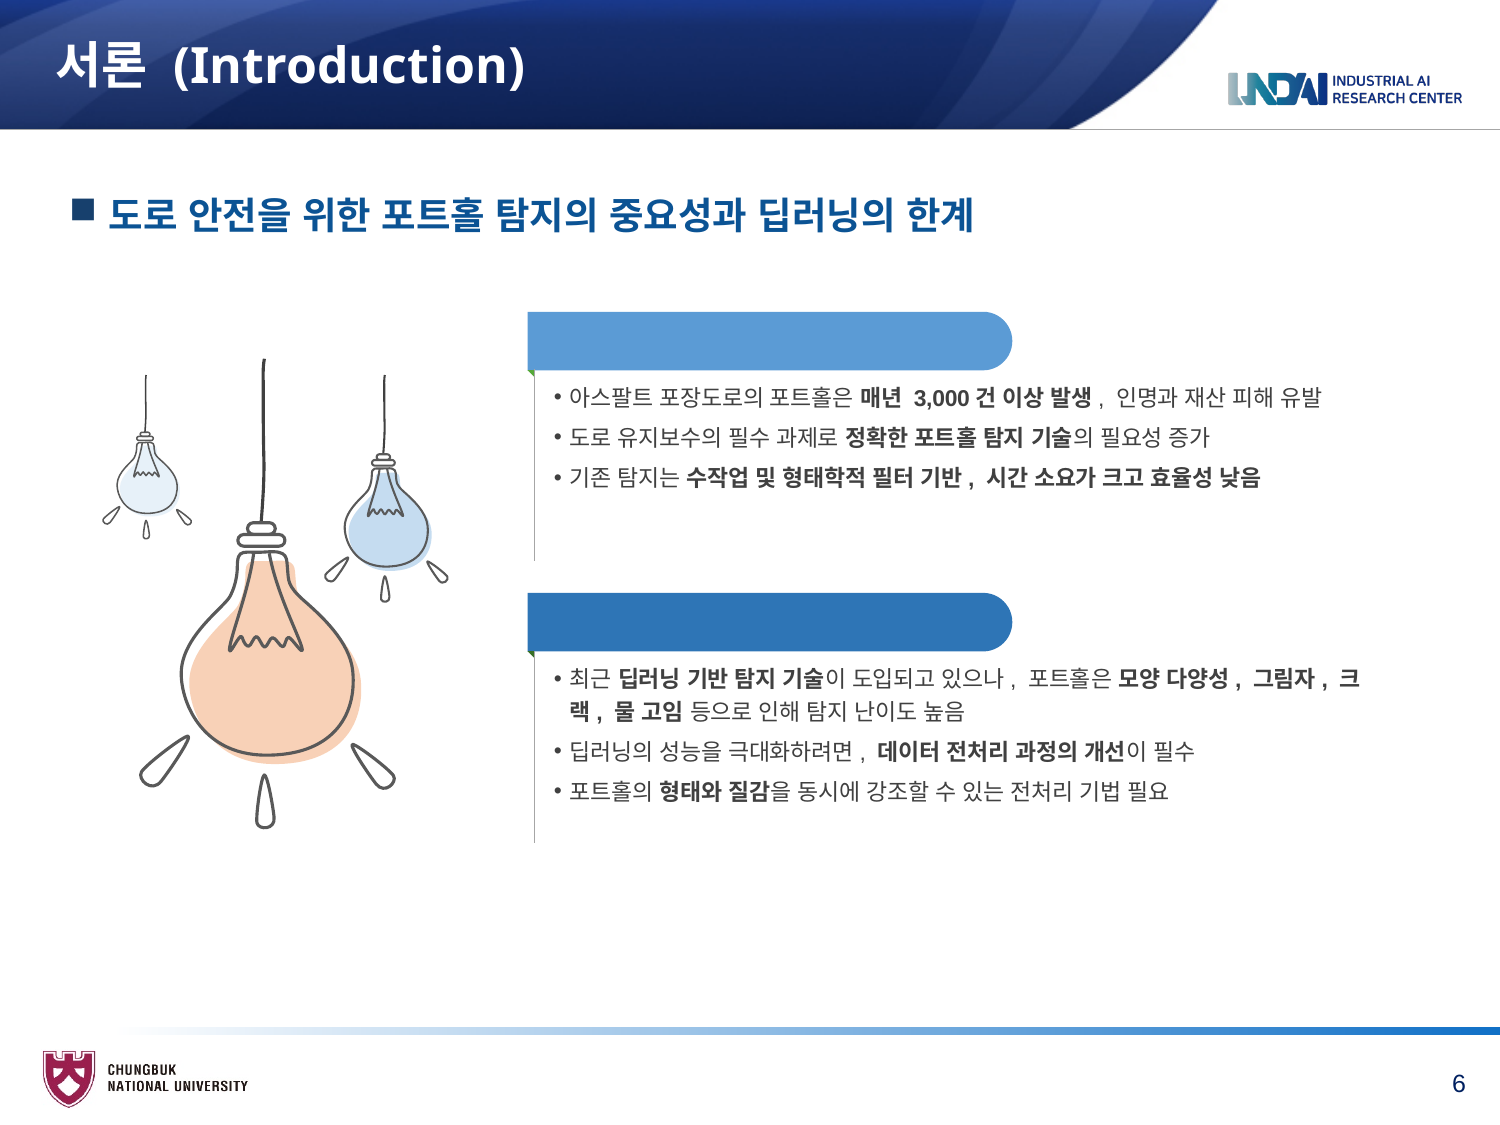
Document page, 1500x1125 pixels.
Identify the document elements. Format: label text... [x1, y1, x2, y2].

picture [41, 1049, 249, 1109]
picture [0, 0, 1500, 129]
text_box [107, 311, 1393, 844]
title 서론 (Introduction) [55, 10, 1375, 116]
text_box 도로 안전을 위한 포트홀 탐지의 중요성과 딥러닝의 한계 [69, 178, 1090, 237]
